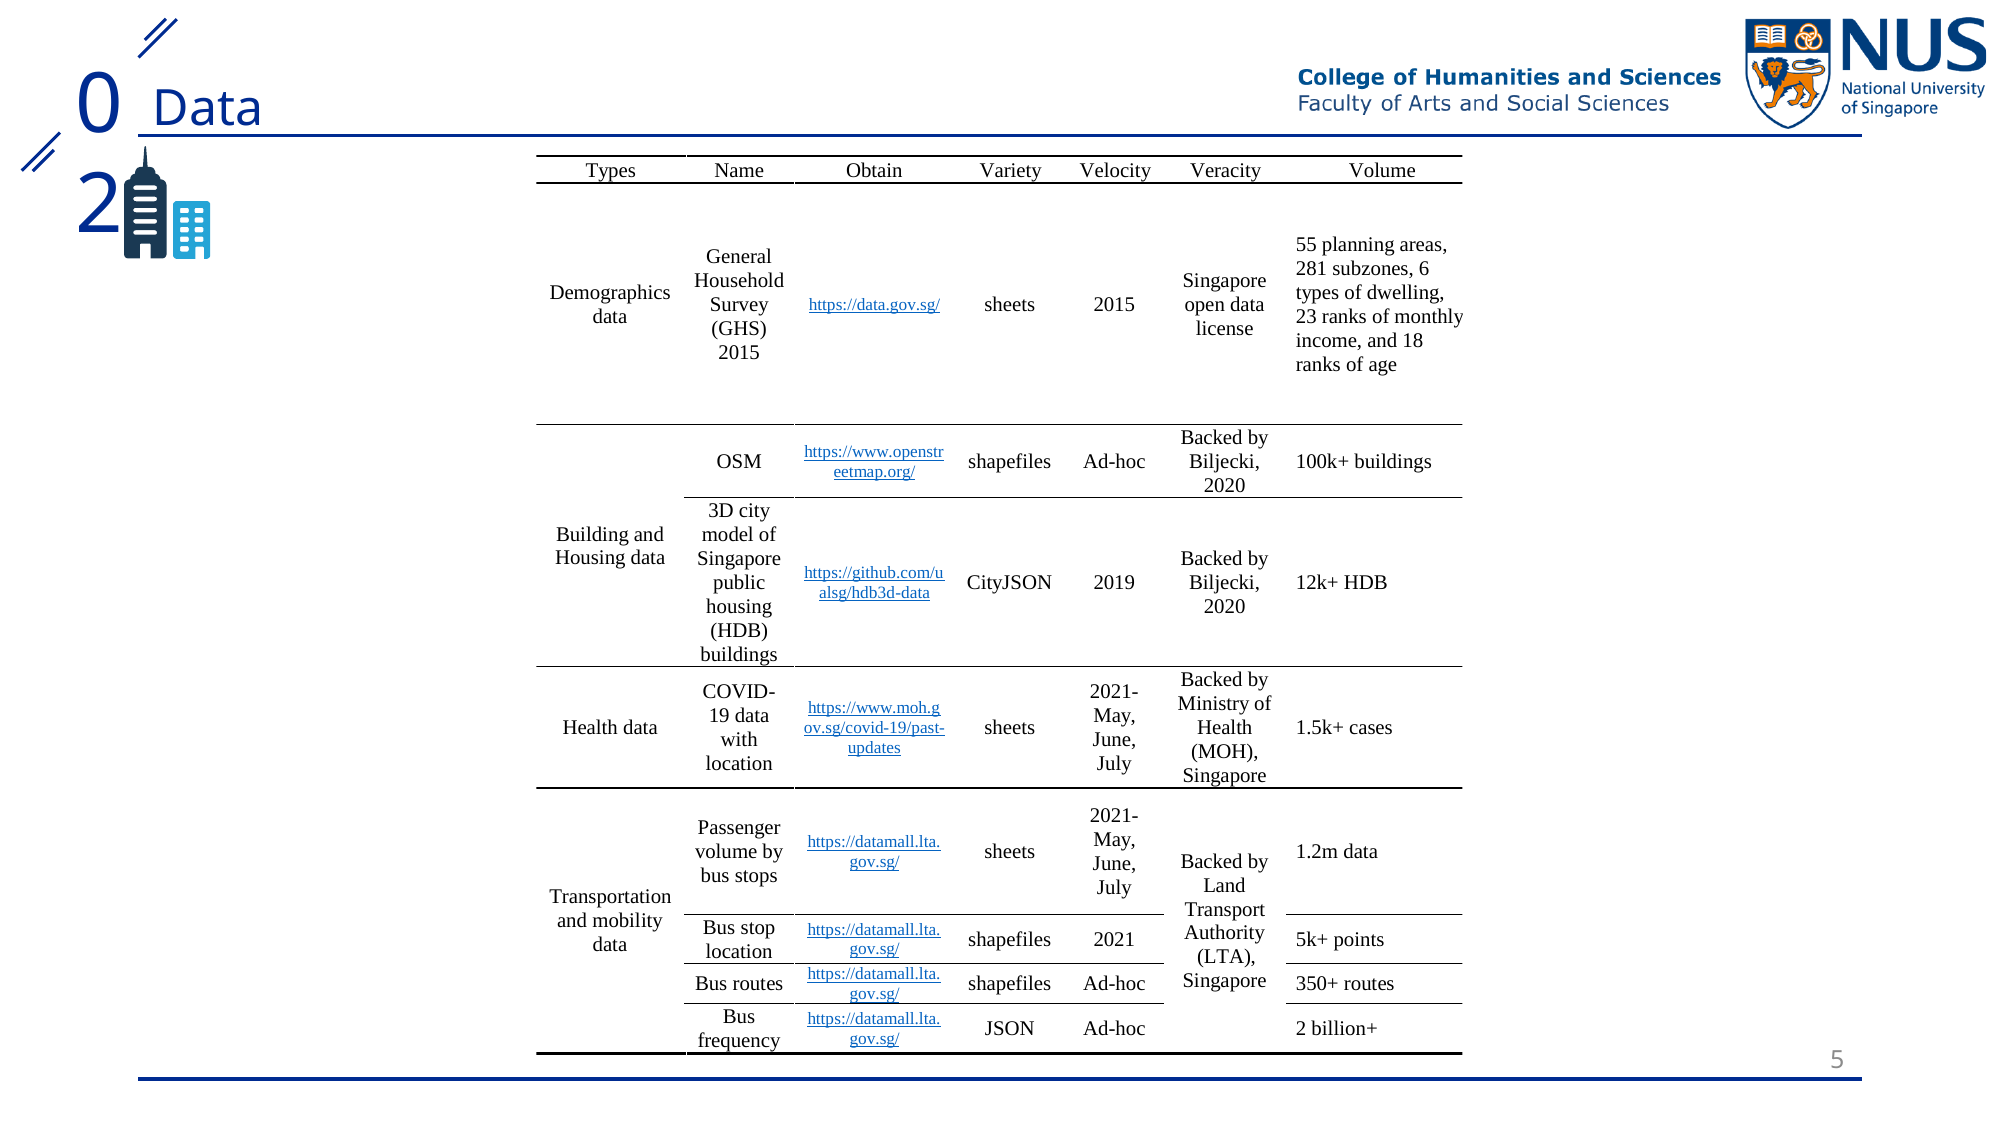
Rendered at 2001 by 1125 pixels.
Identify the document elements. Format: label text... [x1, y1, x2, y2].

text_box 5 [1409, 1030, 1860, 1091]
text_box Data [138, 56, 702, 143]
picture [536, 154, 1463, 1084]
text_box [123, 146, 211, 259]
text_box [1284, 12, 1987, 130]
